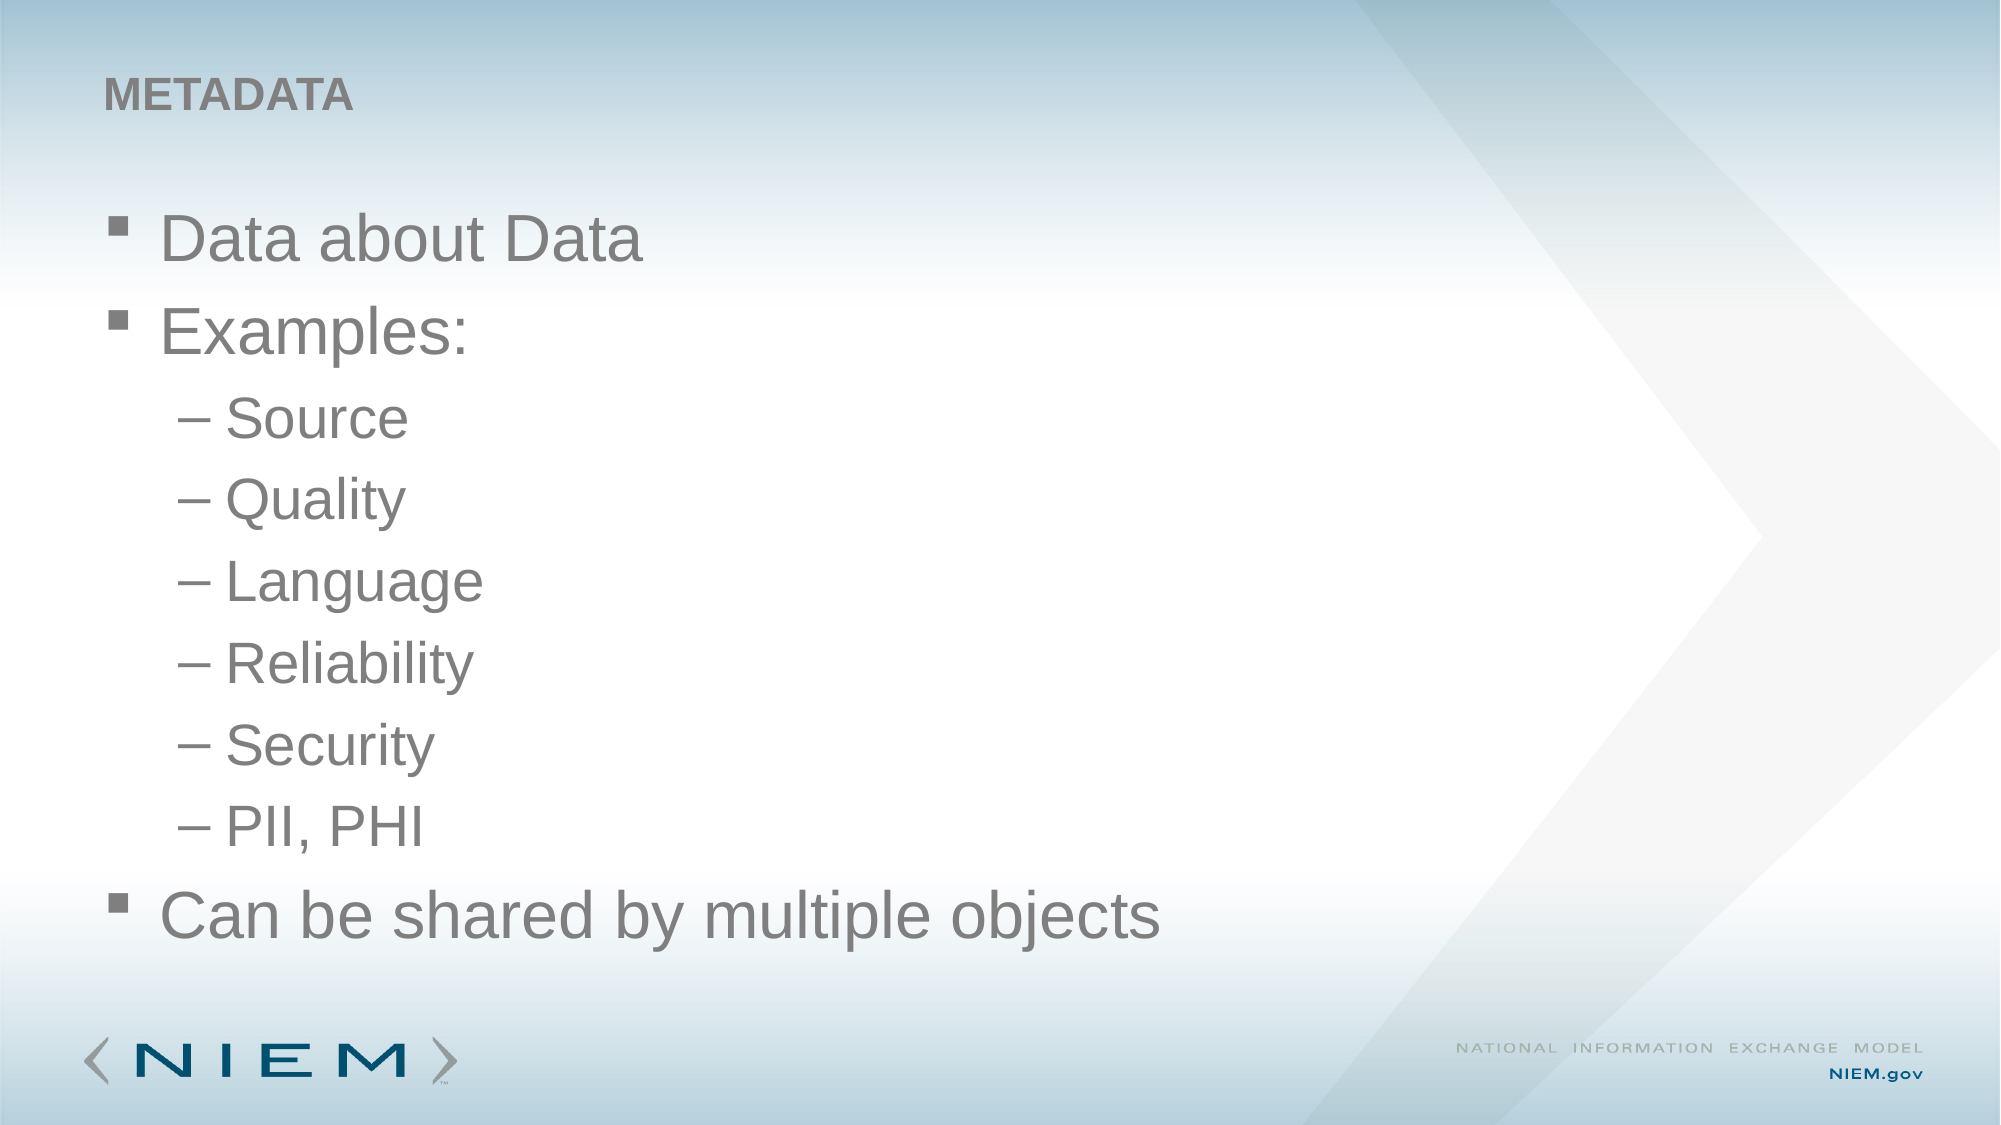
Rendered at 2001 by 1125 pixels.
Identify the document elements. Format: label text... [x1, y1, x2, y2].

list Data about Data Examples: Source Quality Language Reliability Security PII, PHI Can be shared by multiple objects [88, 187, 1888, 1005]
picture [0, 0, 2000, 1125]
title metadata [87, 66, 1678, 127]
